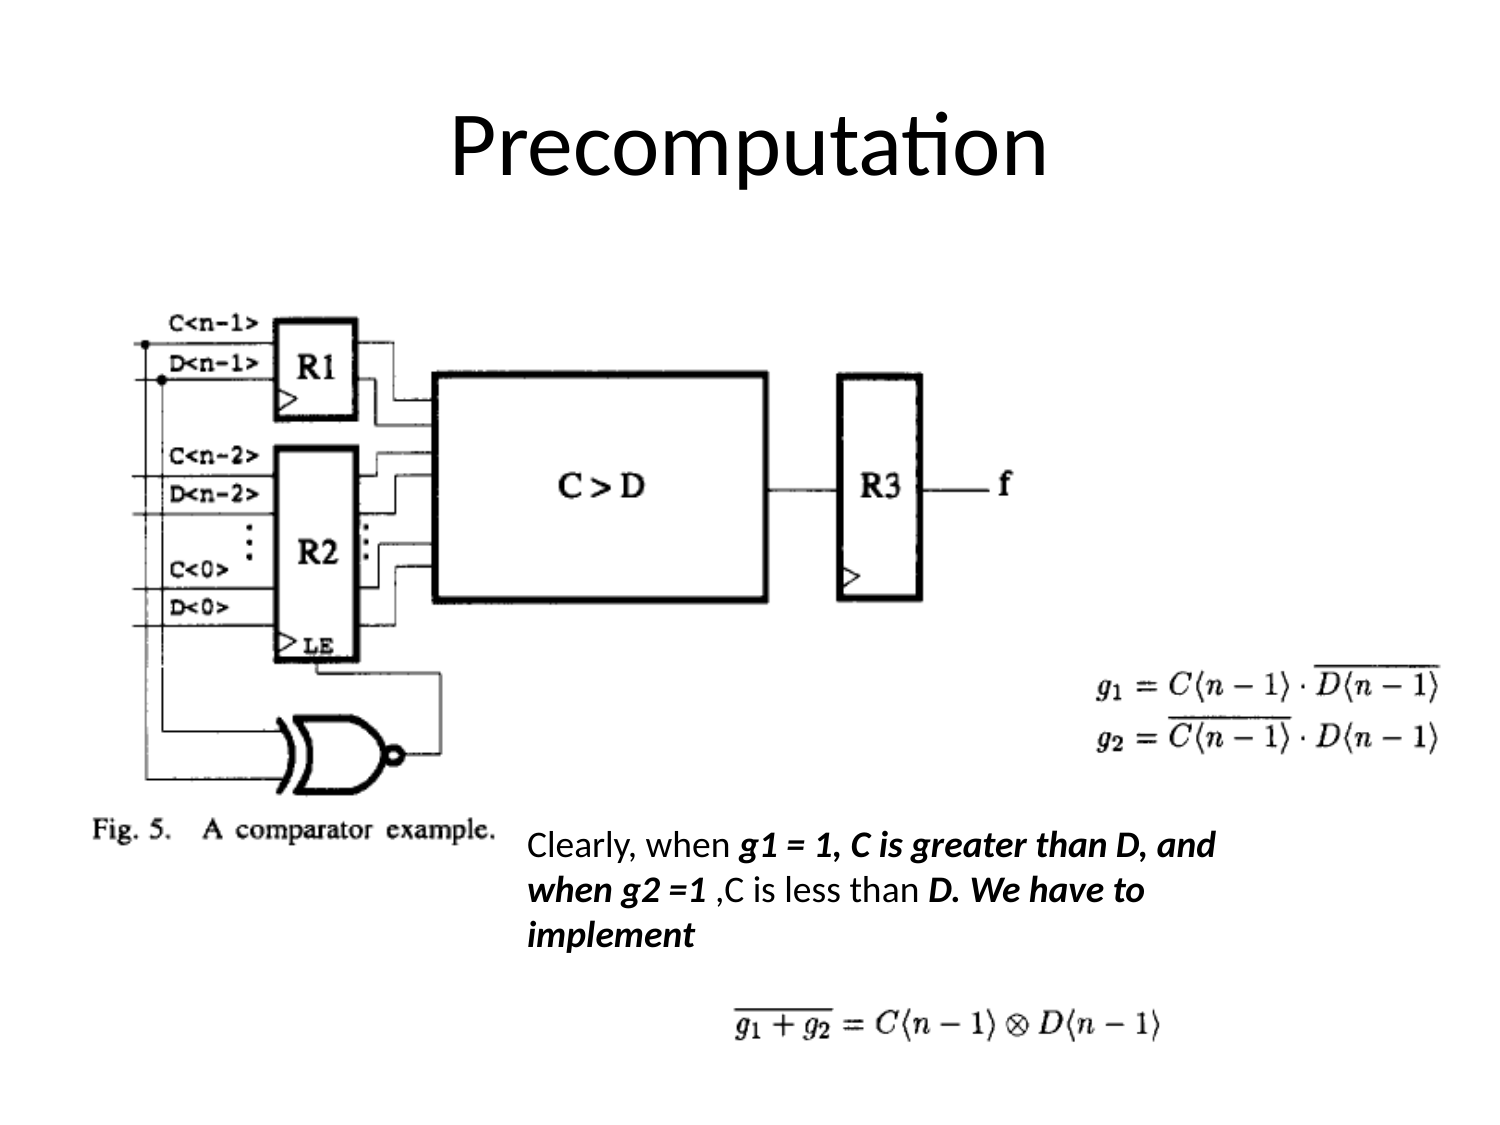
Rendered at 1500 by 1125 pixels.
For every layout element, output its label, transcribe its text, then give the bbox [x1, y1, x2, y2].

picture [74, 287, 1028, 854]
title Precomputation [75, 45, 1425, 233]
picture [712, 999, 1165, 1051]
text_box Clearly, when g1 = 1, C is greater than D, and when g2 =1 ,C is less than D. We have to implement [512, 812, 1263, 963]
picture [1087, 662, 1452, 765]
